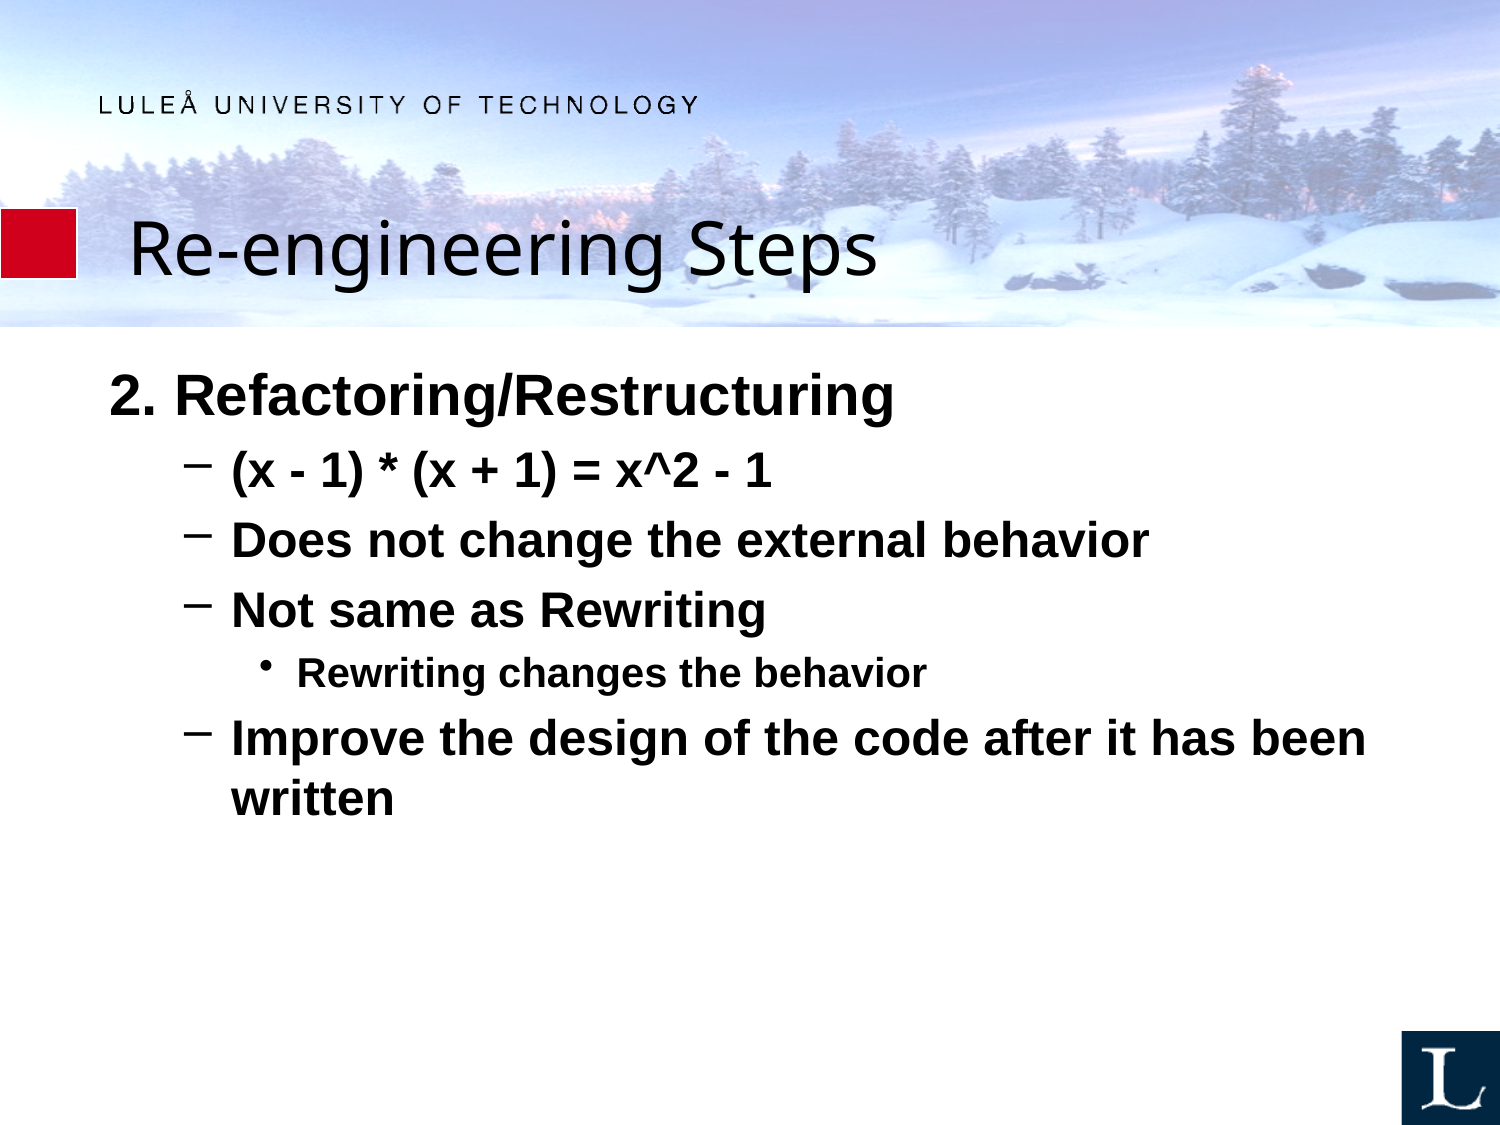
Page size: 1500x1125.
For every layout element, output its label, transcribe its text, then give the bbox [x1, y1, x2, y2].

picture [100, 90, 697, 114]
title Re-engineering Steps [111, 160, 1412, 330]
list 2. Refactoring/Restructuring (x - 1) * (x + 1) = x^2 - 1 Does not change the external behavior Not same as Rewriting Rewriting changes the behavior Improve the design of the code after it has been written [94, 350, 1412, 975]
picture [1399, 1031, 1500, 1125]
